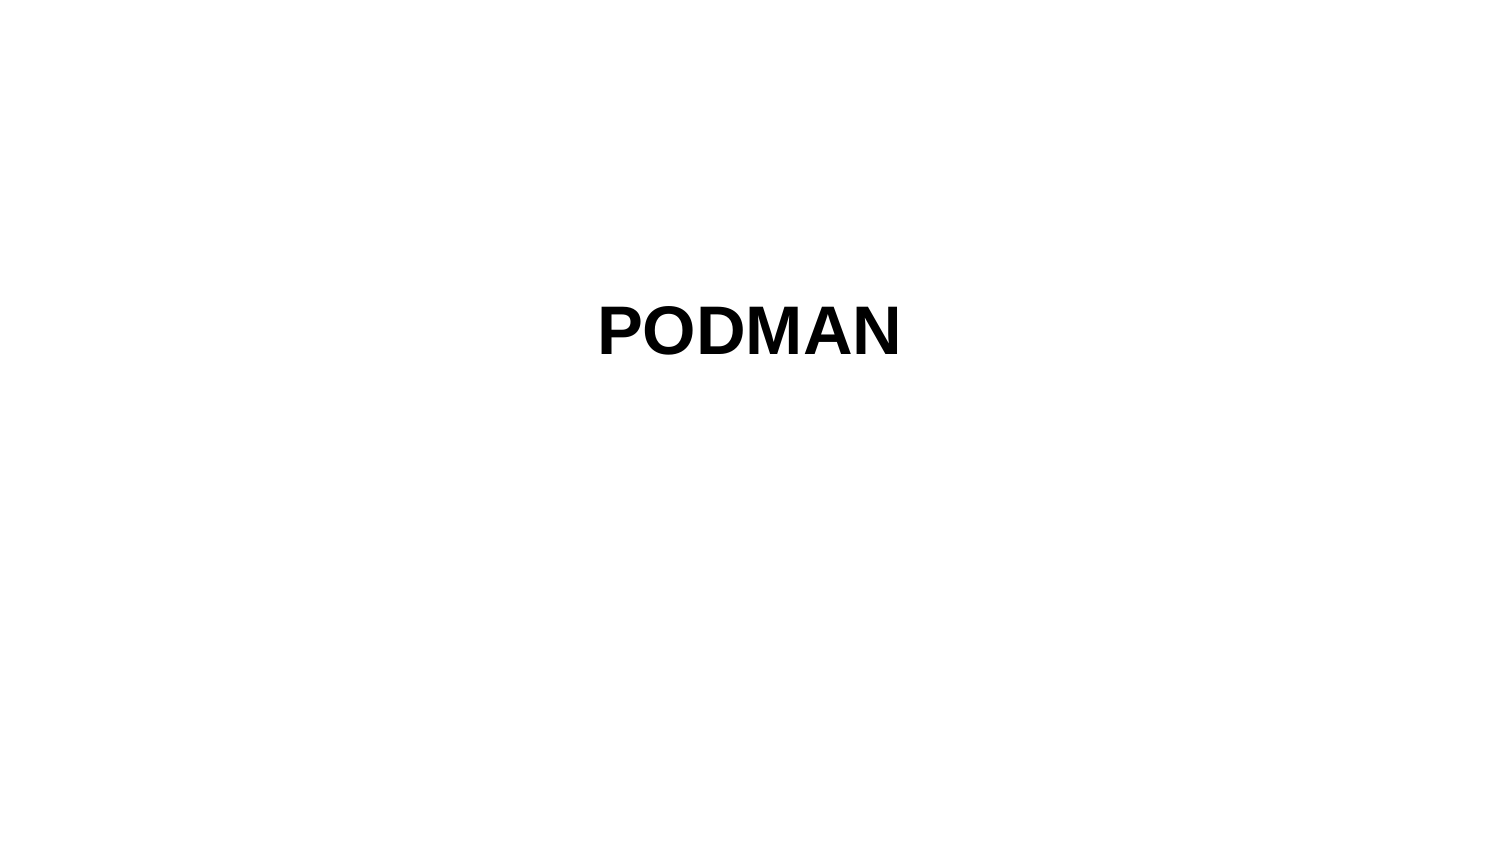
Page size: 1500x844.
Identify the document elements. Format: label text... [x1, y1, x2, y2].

list PODMAN [51, 189, 1449, 750]
